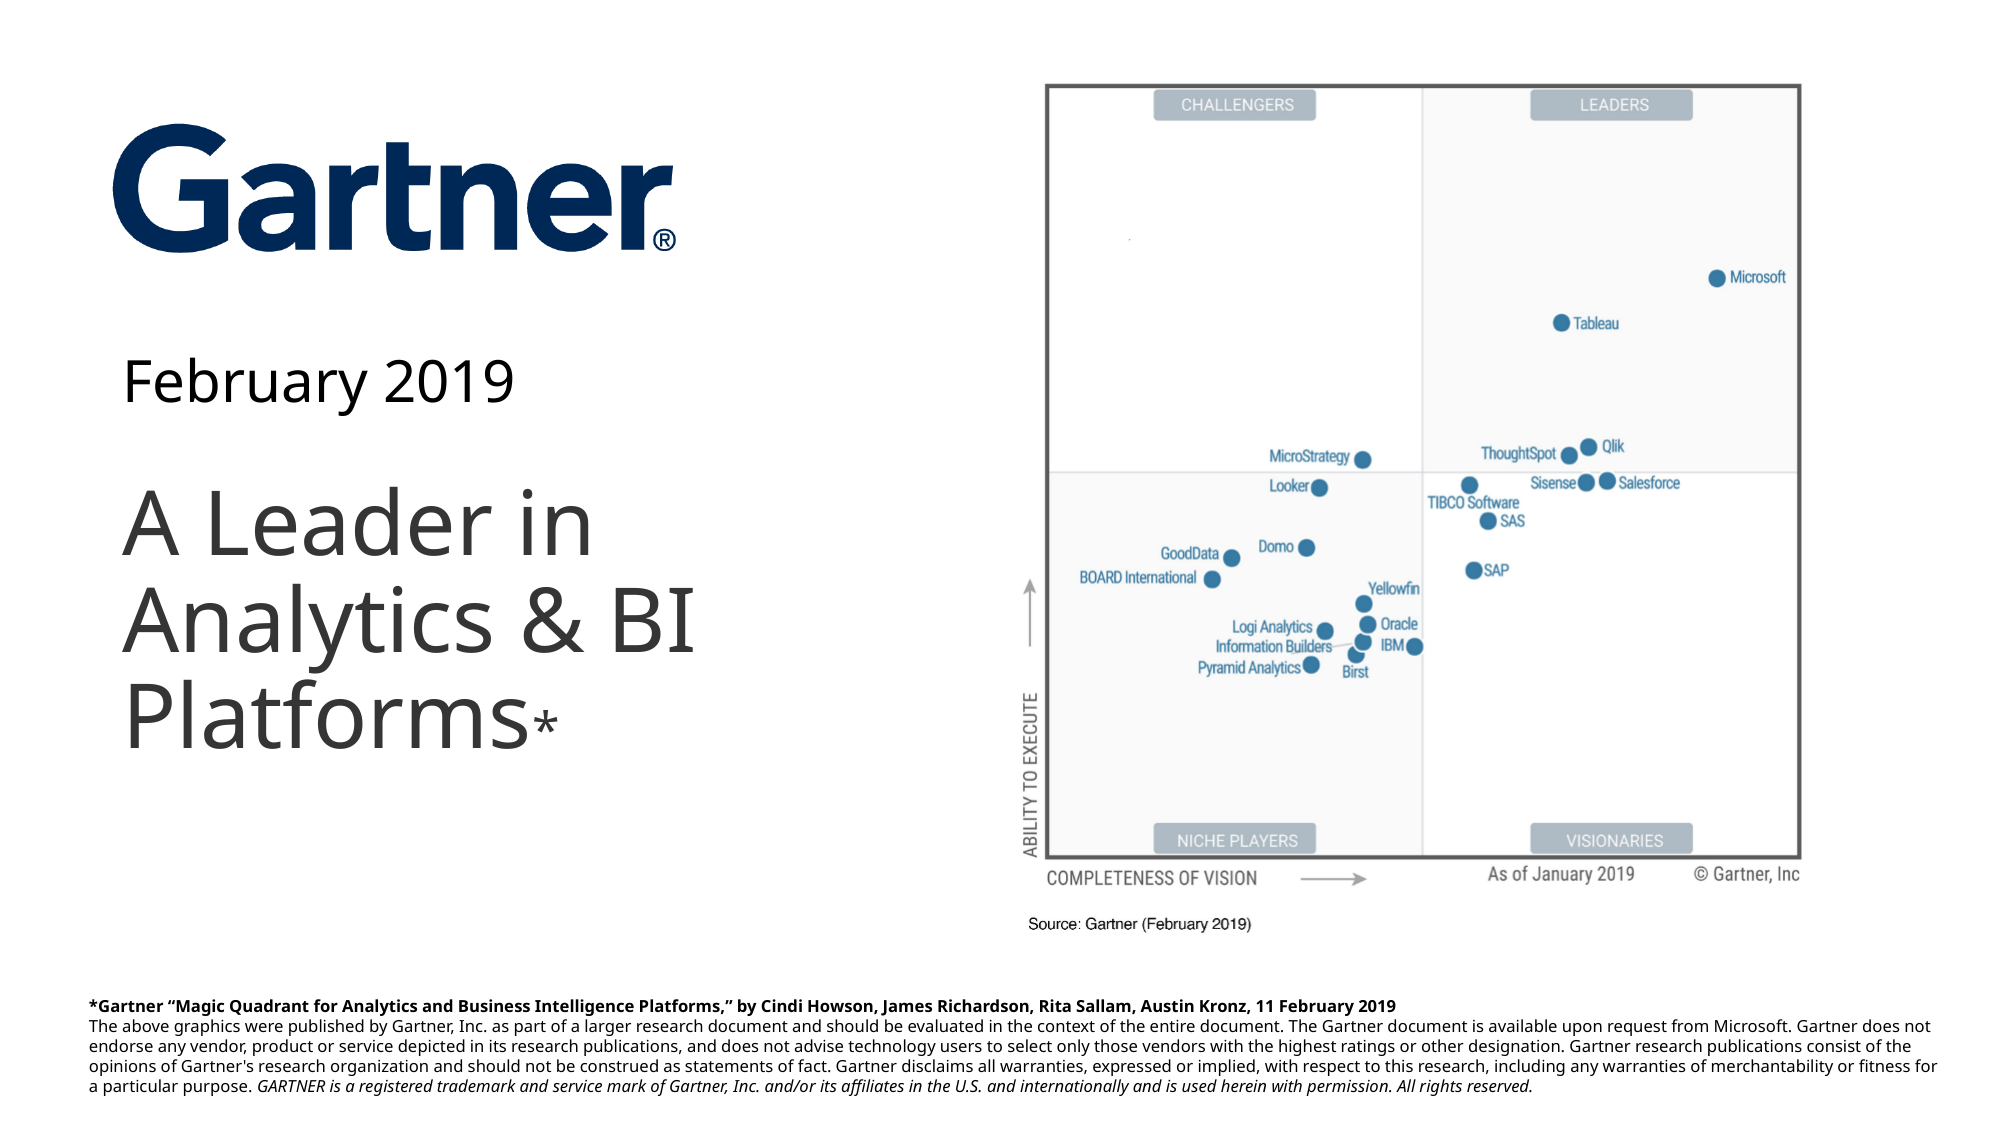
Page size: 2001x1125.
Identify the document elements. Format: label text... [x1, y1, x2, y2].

text_box *Gartner “Magic Quadrant for Analytics and Business Intelligence Platforms,” by Cindi Howson, James Richardson, Rita Sallam, Austin Kronz, 11 February 2019 The above graphics were published by Gartner, Inc. as part of a larger research document and should be evaluated in the context of the entire document. The Gartner document is available upon request from Microsoft. Gartner does not endorse any vendor, product or service depicted in its research publications, and does not advise technology users to select only those vendors with the highest ratings or other designation. Gartner research publications consist of the opinions of Gartner's research organization and should not be construed as statements of fact. Gartner disclaims all warranties, expressed or implied, with respect to this research, including any warranties of merchantability or fitness for a particular purpose. GARTNER is a registered trademark and service mark of Gartner, Inc. and/or its affiliates in the U.S. and internationally and is used herein with permission. All rights reserved. [59, 952, 1980, 1120]
text_box February 2019 A Leader in Analytics & BI Platforms* [93, 328, 804, 792]
picture [112, 123, 677, 253]
picture [999, 62, 1830, 954]
